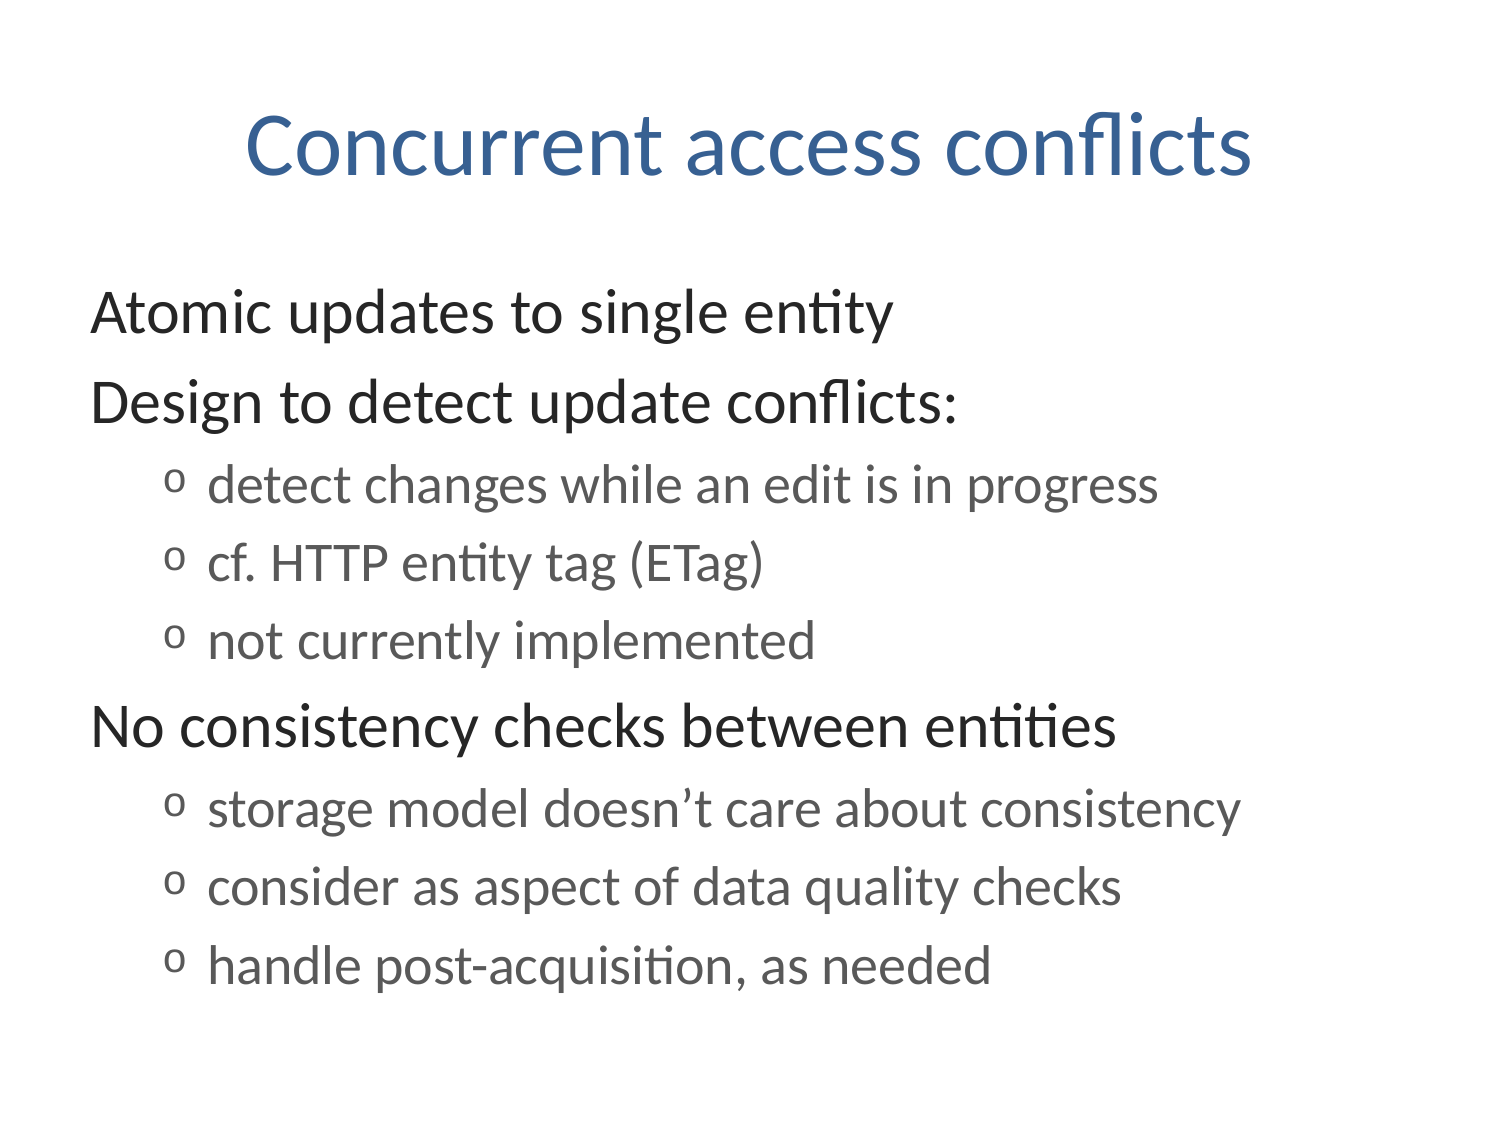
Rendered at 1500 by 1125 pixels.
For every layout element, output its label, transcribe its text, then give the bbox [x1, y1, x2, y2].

list Atomic updates to single entity Design to detect update conflicts: detect changes while an edit is in progress cf. HTTP entity tag (ETag) not currently implemented No consistency checks between entities storage model doesn’t care about consistency consider as aspect of data quality checks handle post-acquisition, as needed [75, 262, 1425, 1005]
title Concurrent access conflicts [75, 45, 1425, 233]
